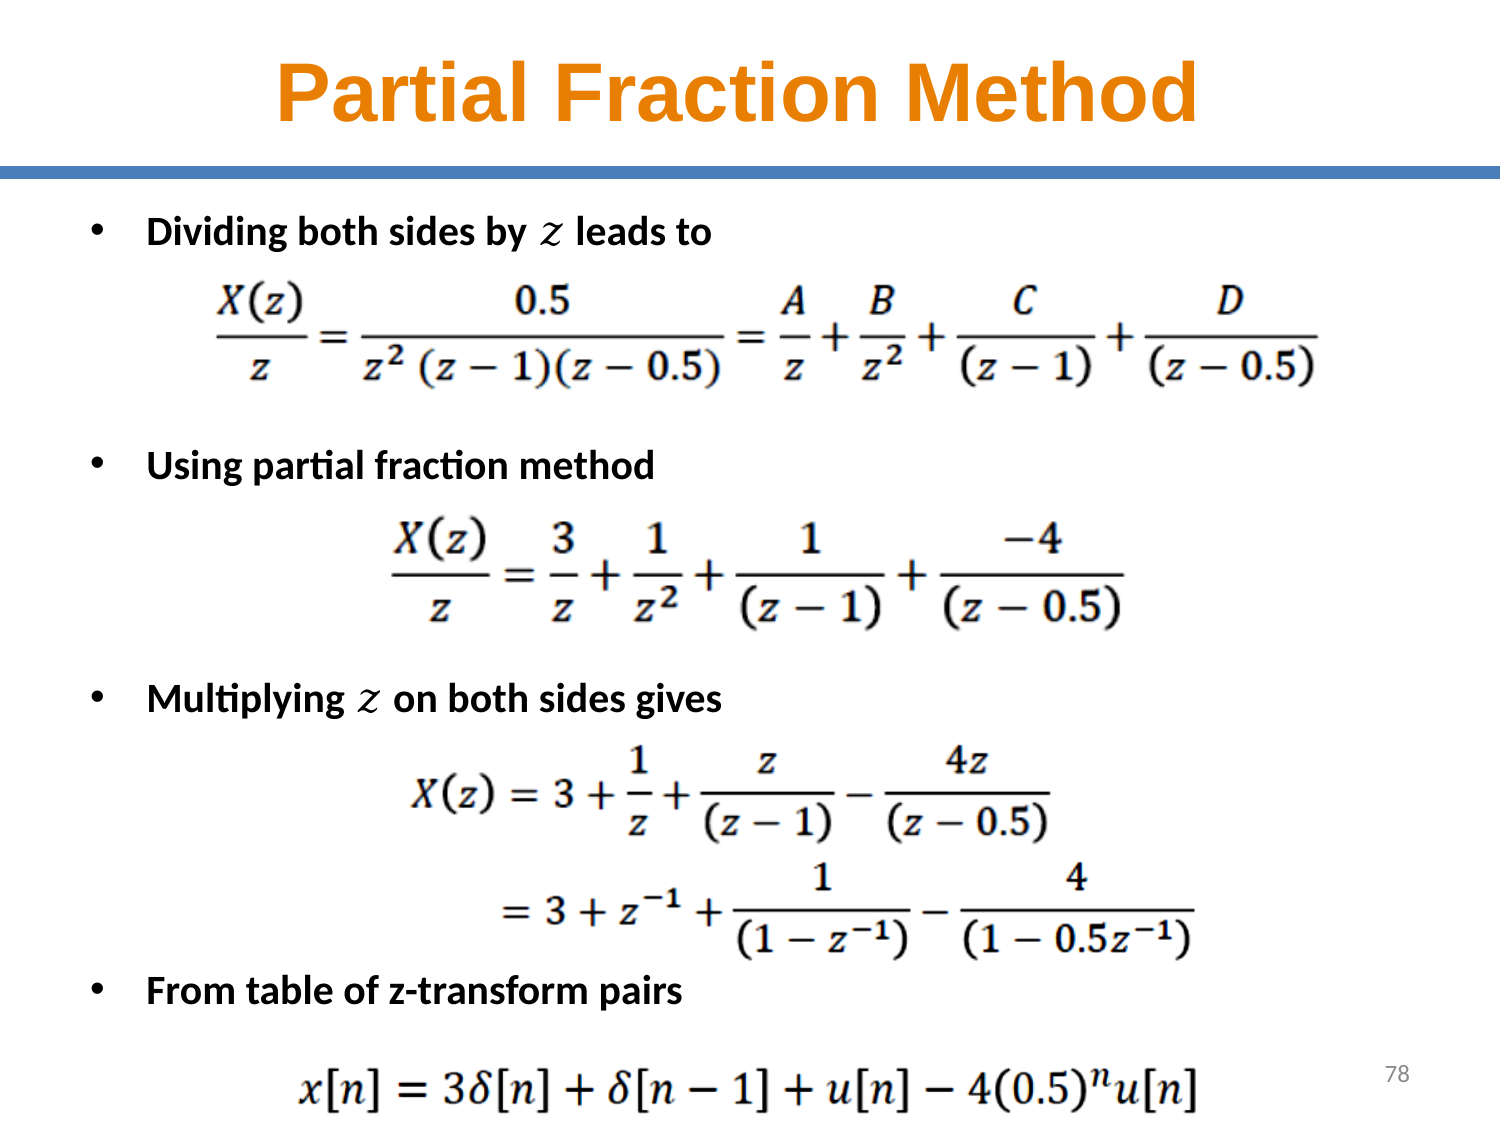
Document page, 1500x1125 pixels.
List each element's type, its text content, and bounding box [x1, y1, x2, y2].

list Dividing both sides by 𝑧 leads to Using partial fraction method Multiplying 𝑧 on both sides gives From table of z-transform pairs [75, 196, 1425, 1103]
slide_number 78 [1364, 1042, 1425, 1103]
picture [203, 276, 1328, 398]
picture [290, 1057, 1211, 1118]
picture [383, 512, 1141, 634]
picture [498, 857, 1211, 972]
title Partial Fraction Method [75, 30, 1425, 161]
picture [392, 739, 1058, 853]
